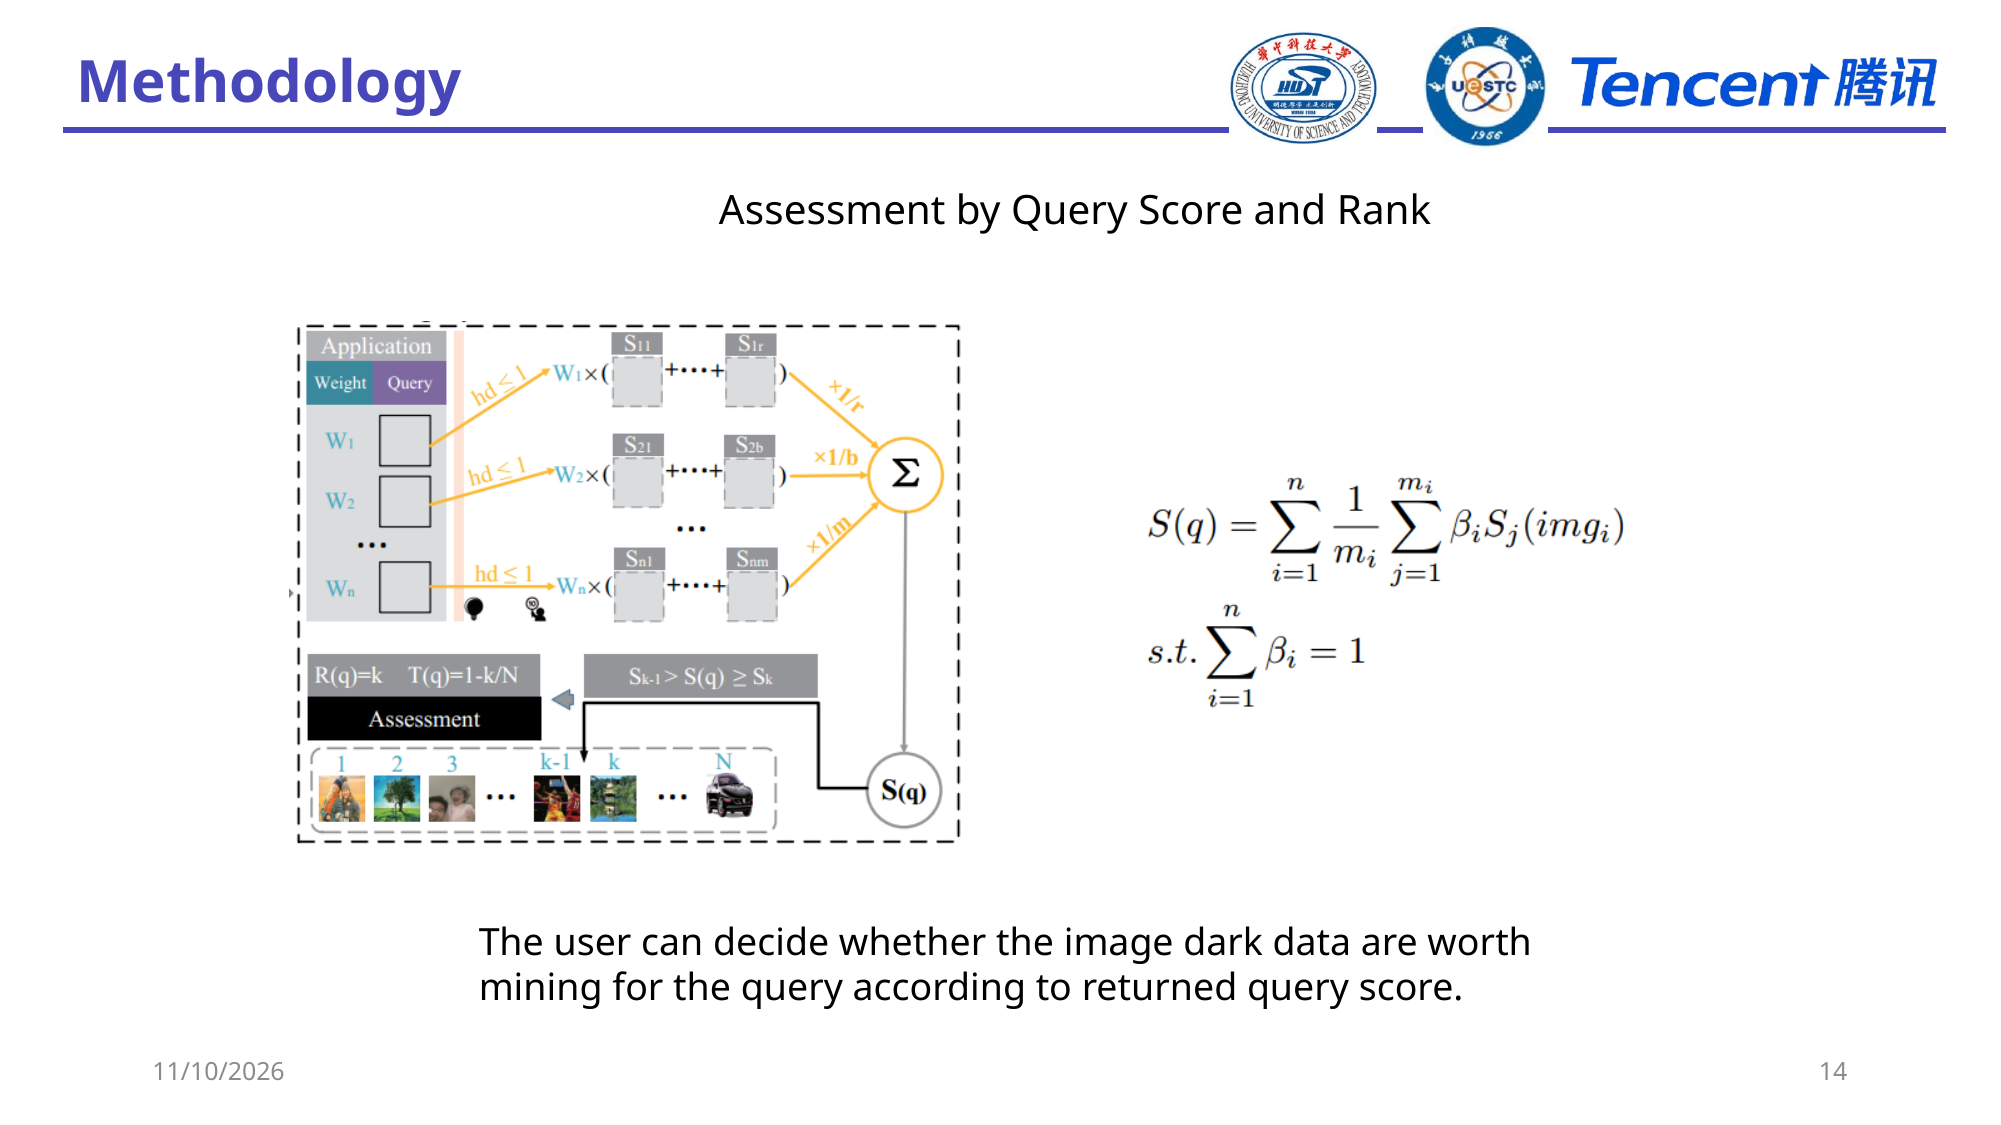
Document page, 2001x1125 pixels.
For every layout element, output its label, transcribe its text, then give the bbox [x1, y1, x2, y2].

slide_number 14 [1412, 1042, 1863, 1103]
text_box The user can decide whether the image dark data are worth mining for the query according to returned query score. [463, 910, 1575, 1016]
picture [1134, 472, 1638, 713]
picture [1229, 31, 1377, 144]
picture [1550, 0, 1957, 204]
text_box Methodology [61, 37, 646, 122]
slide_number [137, 1042, 588, 1103]
picture [1423, 27, 1548, 149]
title Assessment by Query Score and Rank [426, 182, 1726, 242]
picture [288, 321, 968, 852]
